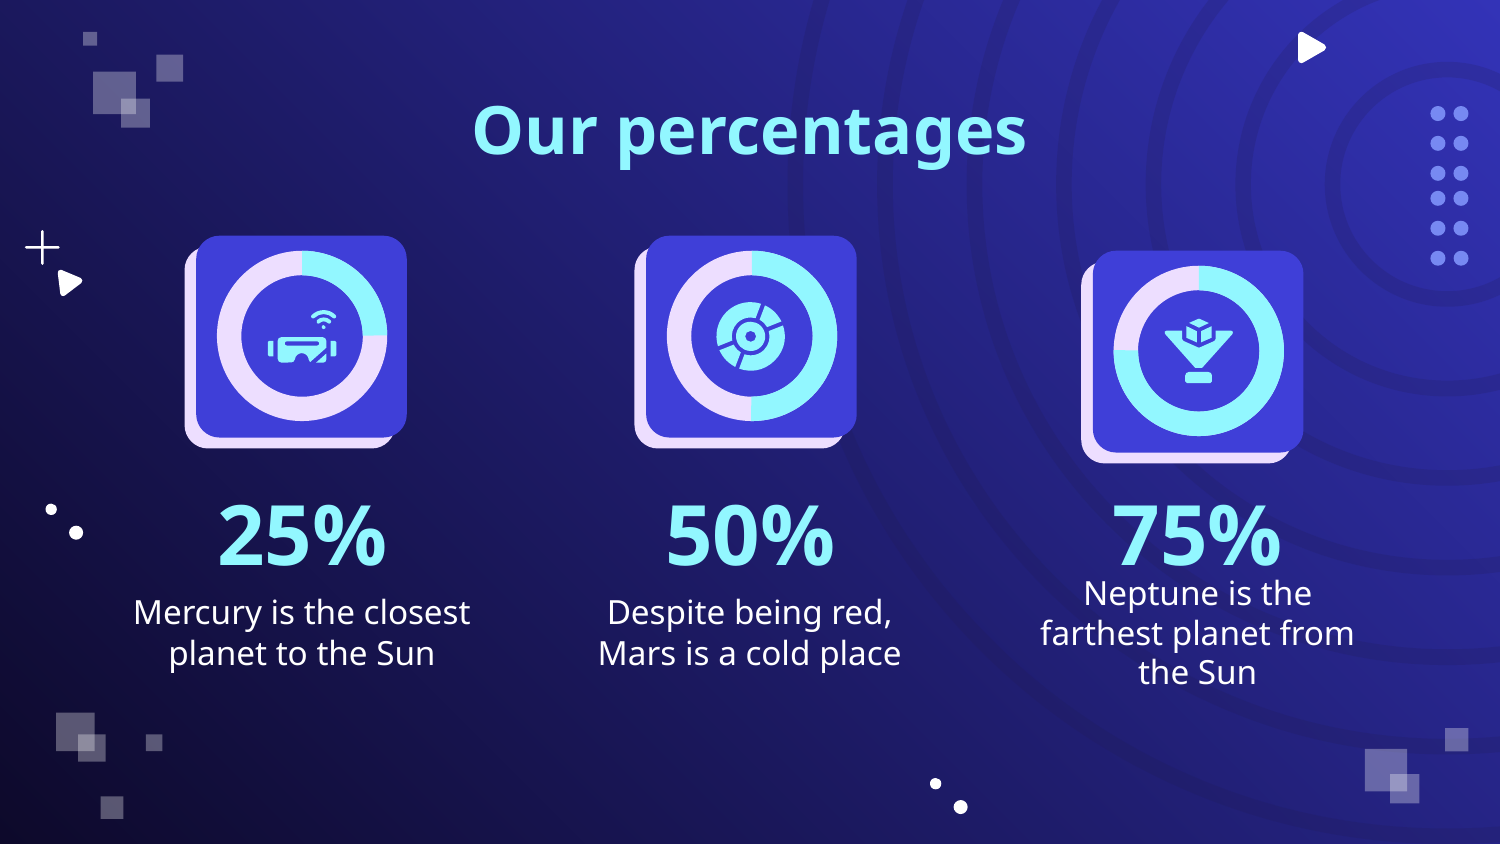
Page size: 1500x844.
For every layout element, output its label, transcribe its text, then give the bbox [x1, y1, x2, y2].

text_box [1164, 318, 1234, 384]
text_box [714, 301, 786, 371]
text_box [1081, 250, 1304, 464]
subtitle Neptune is the farthest planet from the Sun [1012, 584, 1384, 679]
title Our percentages [118, 88, 1382, 167]
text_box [634, 235, 858, 449]
title 50% [564, 477, 936, 584]
title 75% [1012, 477, 1384, 584]
subtitle Mercury is the closest planet to the Sun [116, 584, 488, 679]
subtitle Despite being red, Mars is a cold place [564, 584, 936, 679]
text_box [267, 309, 337, 363]
title 25% [116, 477, 488, 584]
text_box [184, 235, 408, 449]
